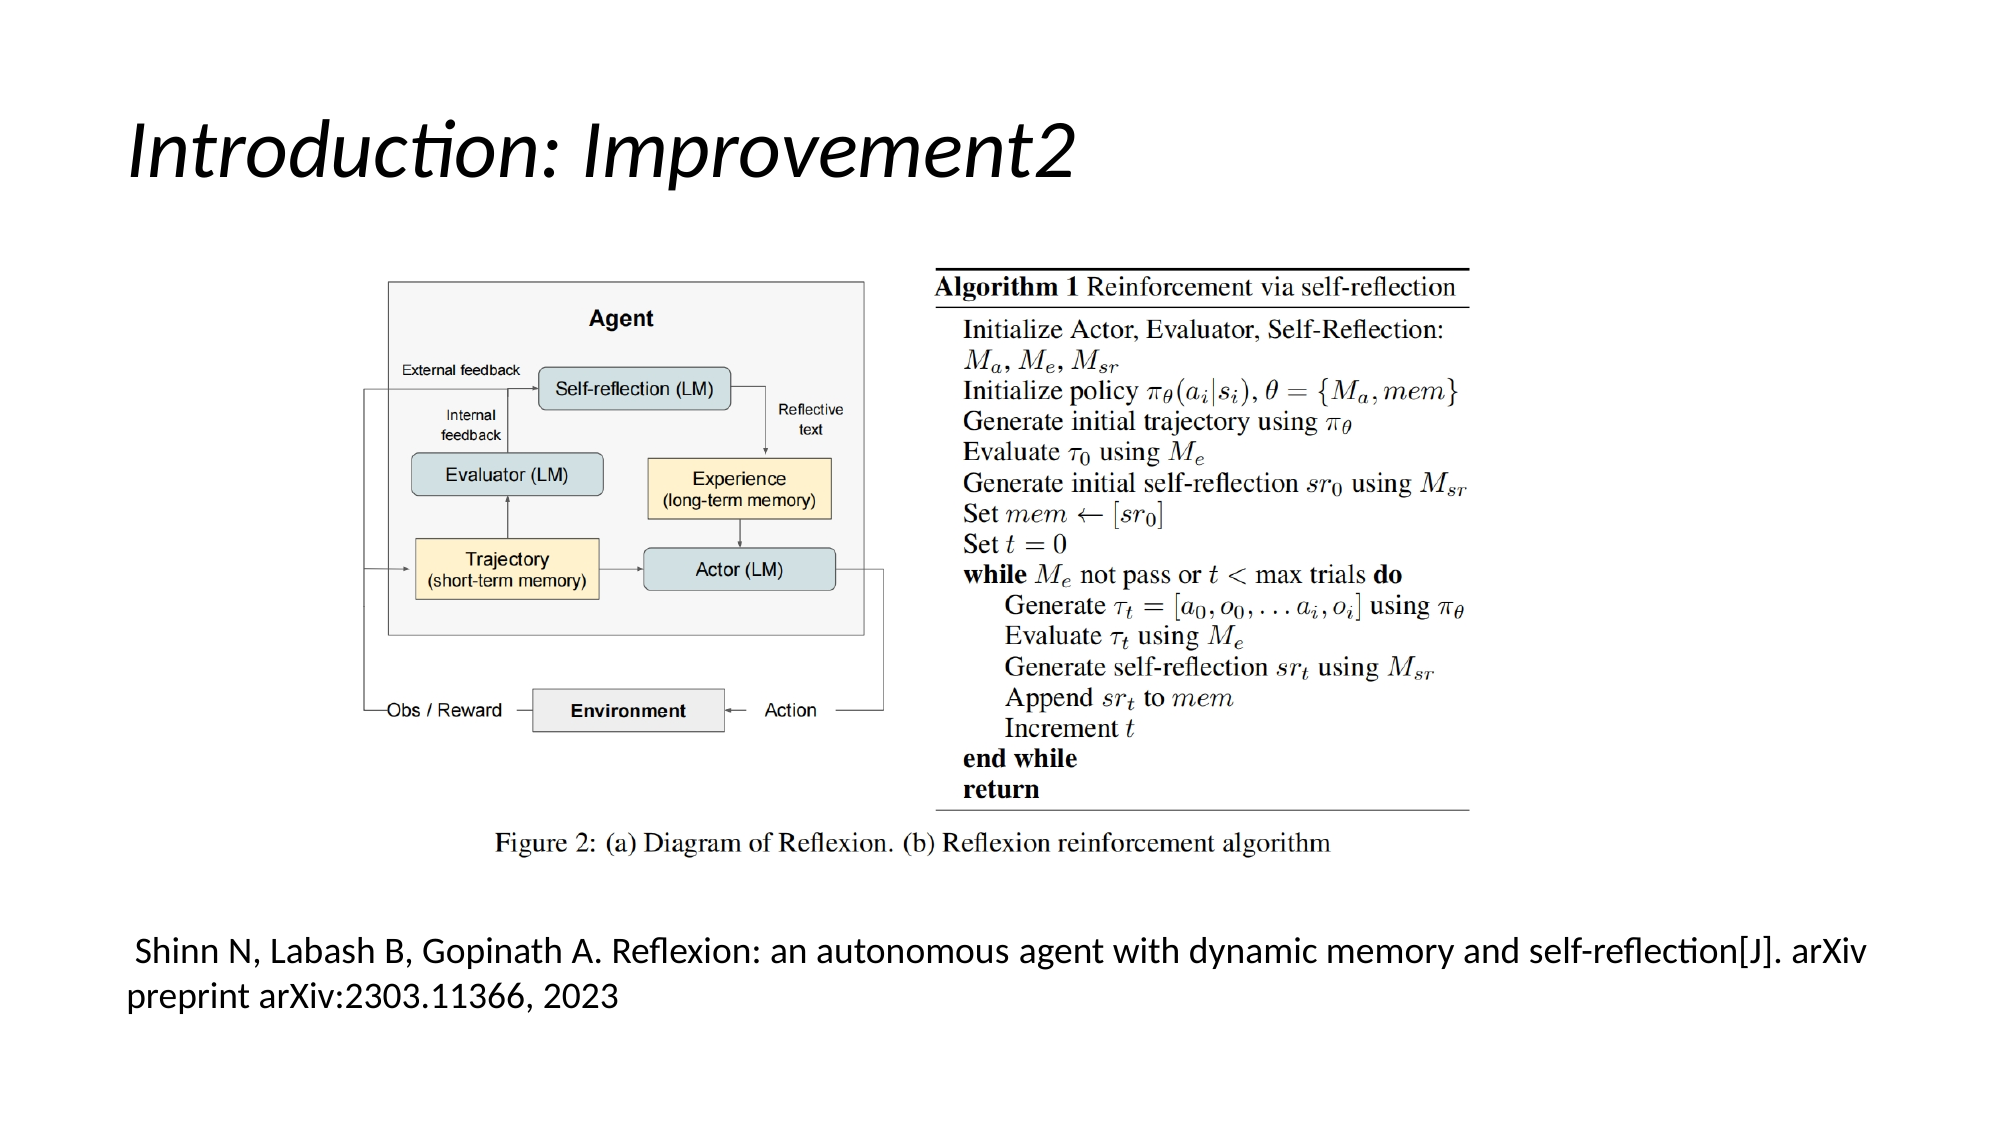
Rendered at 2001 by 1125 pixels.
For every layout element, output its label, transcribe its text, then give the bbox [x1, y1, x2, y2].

text_box Introduction: Improvement2 [111, 86, 1356, 202]
text_box Shinn N, Labash B, Gopinath A. Reflexion: an autonomous agent with dynamic memory and self-reflection[J]. arXiv preprint arXiv:2303.11366, 2023 [111, 918, 1887, 1024]
picture [208, 202, 1665, 872]
